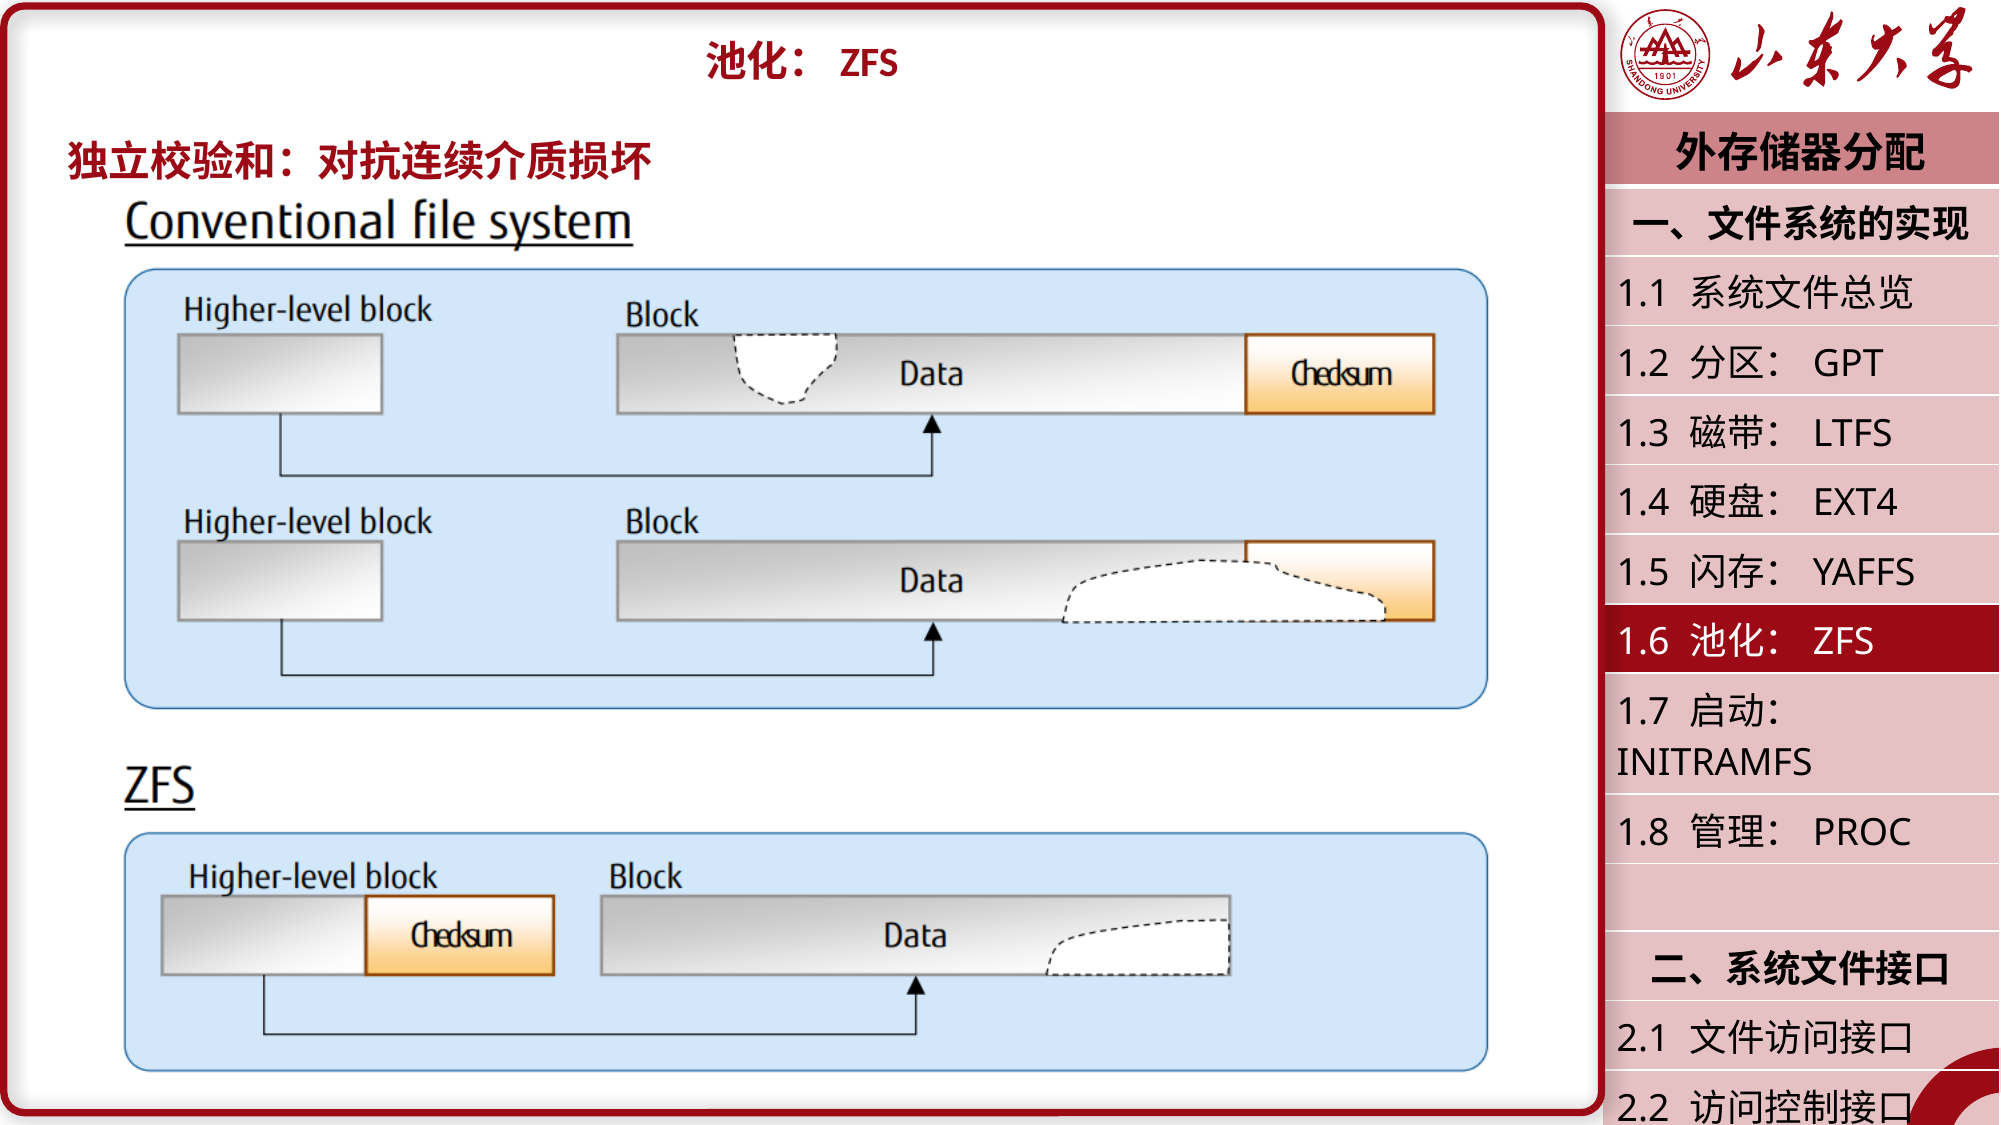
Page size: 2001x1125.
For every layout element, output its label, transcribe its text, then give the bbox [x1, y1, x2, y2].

table_cell 1.6 池化：ZFS [1618, 605, 1999, 672]
text_box 池化：ZFS 独立校验和：对抗连续介质损坏 [52, 27, 1551, 193]
table_cell 2.1 文件访问接口 [1618, 1001, 1999, 1069]
table_cell 1.4 硬盘：EXT4 [1618, 465, 1999, 533]
table_cell 1.8 管理：PROC [1618, 795, 1999, 863]
table_cell 1.3 磁带：LTFS [1618, 396, 1999, 464]
table_cell [1618, 864, 1999, 930]
table_cell 1.2 分区：GPT [1618, 326, 1999, 394]
text_box [2, 4, 1603, 1114]
table_cell 1.5 闪存：YAFFS [1618, 535, 1999, 603]
table_header 外存储器分配 [1618, 112, 1999, 184]
table_cell 1.1 系统文件总览 [1618, 257, 1999, 325]
table_cell 2.2 访问控制接口 [1603, 1071, 1999, 1125]
table_cell 一、文件系统的实现 [1618, 189, 1999, 255]
picture [106, 193, 1499, 1087]
table_cell 1.7 启动：INITRAMFS [1618, 674, 1999, 793]
table_cell 二、系统文件接口 [1618, 932, 1999, 1000]
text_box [1620, 5, 1977, 100]
